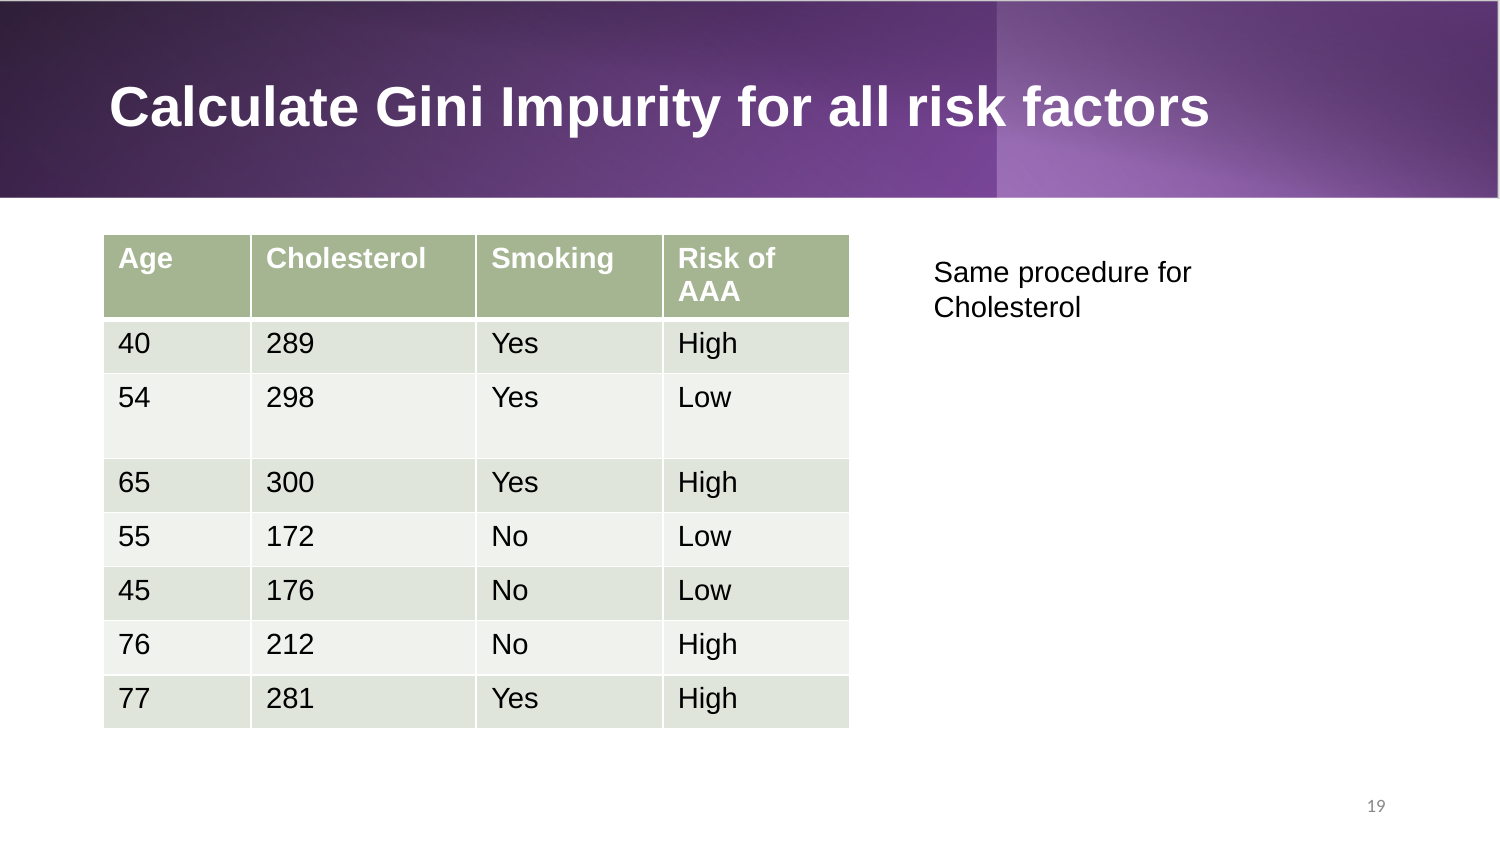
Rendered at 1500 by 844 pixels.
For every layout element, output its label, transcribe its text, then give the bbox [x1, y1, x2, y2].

table_cell 300 [252, 459, 475, 512]
table_cell 212 [252, 621, 475, 674]
table_cell No [477, 621, 662, 674]
table_cell High [664, 621, 849, 674]
table_cell 77 [104, 676, 250, 728]
table_cell 54 [104, 374, 250, 458]
table_cell 289 [252, 322, 475, 373]
table_cell No [477, 513, 662, 566]
picture [0, 0, 1500, 199]
table_cell High [664, 459, 849, 512]
table_cell 298 [252, 374, 475, 458]
table_cell Low [664, 374, 849, 458]
table_cell 172 [252, 513, 475, 566]
table_header Risk of AAA [664, 235, 849, 317]
table_cell 76 [104, 621, 250, 674]
table_cell Low [664, 513, 849, 566]
table_header Cholesterol [252, 235, 475, 317]
table_cell Low [664, 567, 849, 620]
table_cell High [664, 676, 849, 728]
table_cell 55 [104, 513, 250, 566]
text_box Same procedure for Cholesterol [918, 245, 1354, 331]
table_cell 45 [104, 567, 250, 620]
table_header Smoking [477, 235, 662, 317]
table_cell Yes [477, 322, 662, 373]
table_header Age [104, 235, 250, 317]
table_cell 65 [104, 459, 250, 512]
table_cell Yes [477, 676, 662, 728]
table_cell 40 [104, 322, 250, 373]
table_cell 176 [252, 567, 475, 620]
table_cell Yes [477, 459, 662, 512]
slide_number 19 [1059, 782, 1397, 827]
table_cell 281 [252, 676, 475, 728]
table_cell No [477, 567, 662, 620]
table_cell Yes [477, 374, 662, 458]
table_cell High [664, 322, 849, 373]
